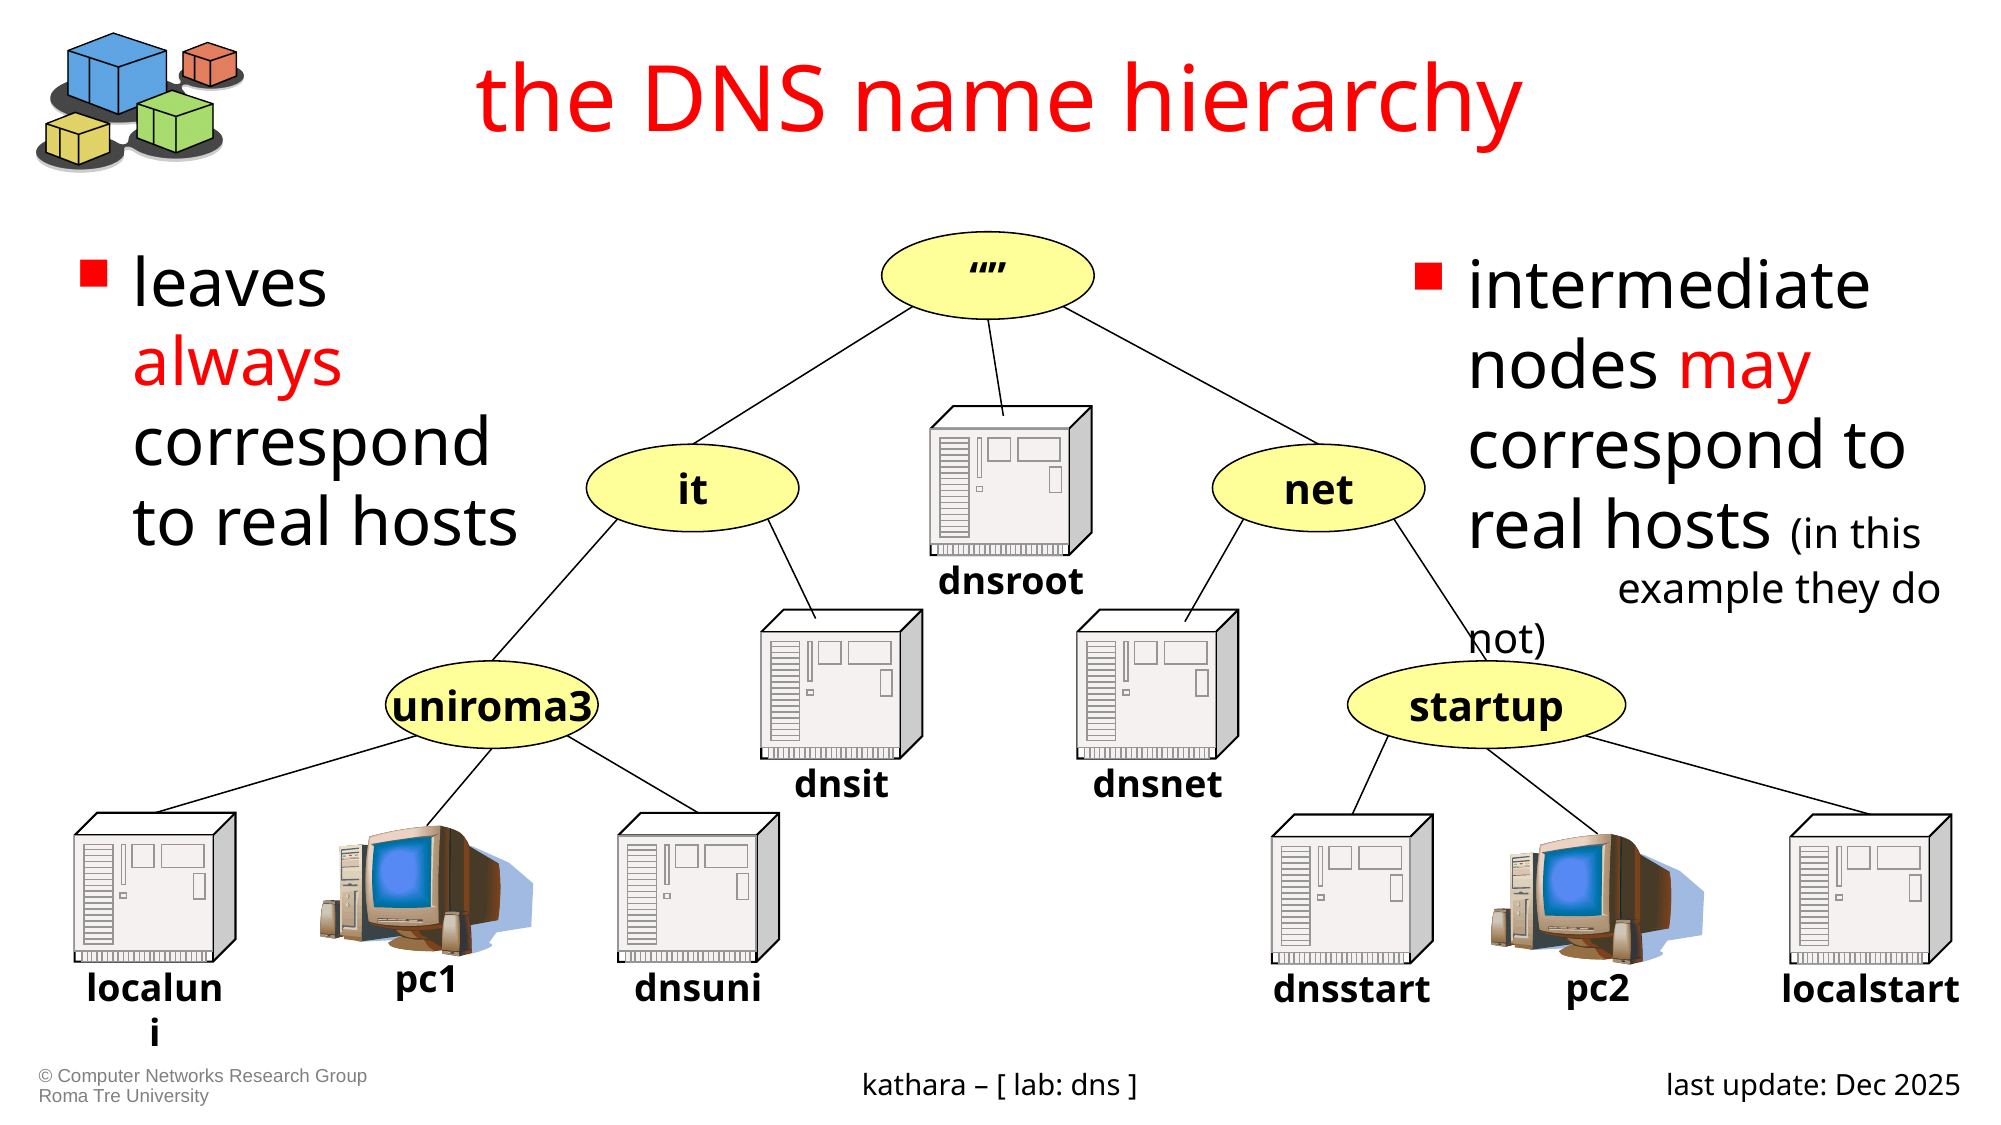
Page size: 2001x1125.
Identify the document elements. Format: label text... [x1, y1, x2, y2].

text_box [566, 735, 710, 814]
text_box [1490, 833, 1705, 1018]
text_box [1763, 814, 1978, 1019]
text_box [1486, 748, 1598, 835]
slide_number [1519, 1058, 1977, 1114]
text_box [609, 812, 788, 1018]
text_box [320, 825, 534, 1009]
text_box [752, 609, 931, 814]
title the DNS name hierarchy [268, 31, 1732, 159]
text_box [1363, 735, 1389, 815]
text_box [65, 812, 244, 1018]
text_box intermediate nodes may correspond to real hosts (in this example they do not) [1396, 234, 1992, 518]
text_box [921, 405, 1101, 611]
picture [36, 32, 244, 173]
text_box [1068, 609, 1247, 814]
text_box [491, 518, 618, 662]
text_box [767, 518, 816, 619]
text_box “” [881, 231, 1095, 320]
text_box startup [1347, 660, 1626, 749]
footer kathara – [ lab: dns ] [511, 1058, 1489, 1114]
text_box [692, 306, 913, 445]
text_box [165, 735, 417, 814]
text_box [1393, 518, 1487, 662]
list leaves always correspond to real hosts [61, 231, 558, 492]
text_box net [1212, 444, 1396, 532]
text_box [1062, 306, 1319, 445]
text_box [426, 748, 493, 823]
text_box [1184, 518, 1244, 622]
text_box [1245, 814, 1459, 1019]
text_box uniroma3 [385, 660, 599, 749]
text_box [987, 318, 1004, 417]
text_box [1584, 735, 1883, 815]
text_box it [586, 444, 799, 532]
